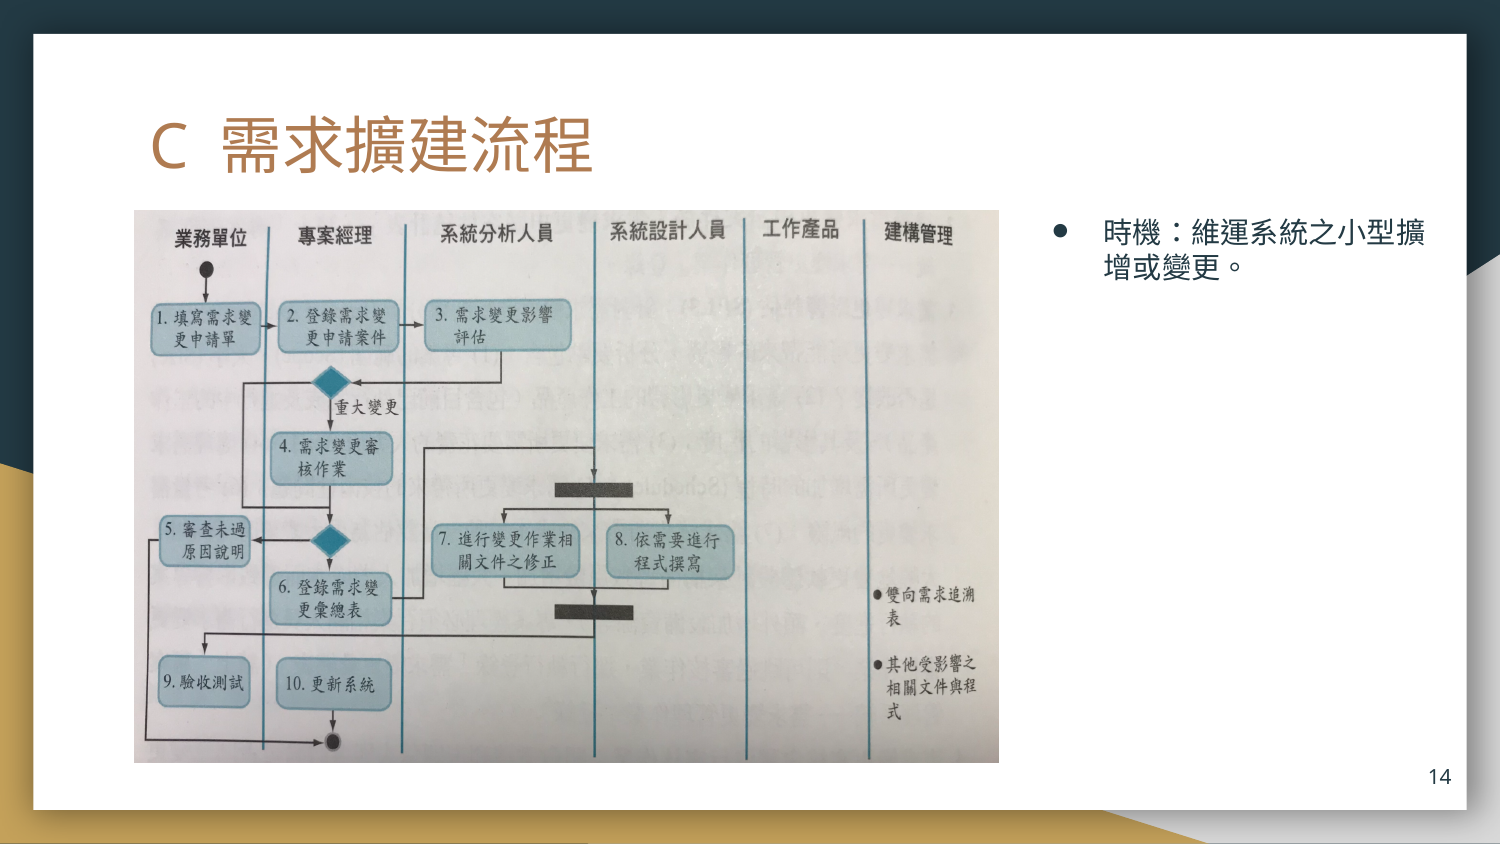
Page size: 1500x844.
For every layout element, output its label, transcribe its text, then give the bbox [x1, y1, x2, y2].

picture [134, 210, 999, 763]
title C 需求擴建流程 [134, 91, 1366, 249]
text_box 時機：維運系統之小型擴增或變更。 [1013, 199, 1453, 300]
slide_number ‹#› [1376, 745, 1467, 810]
